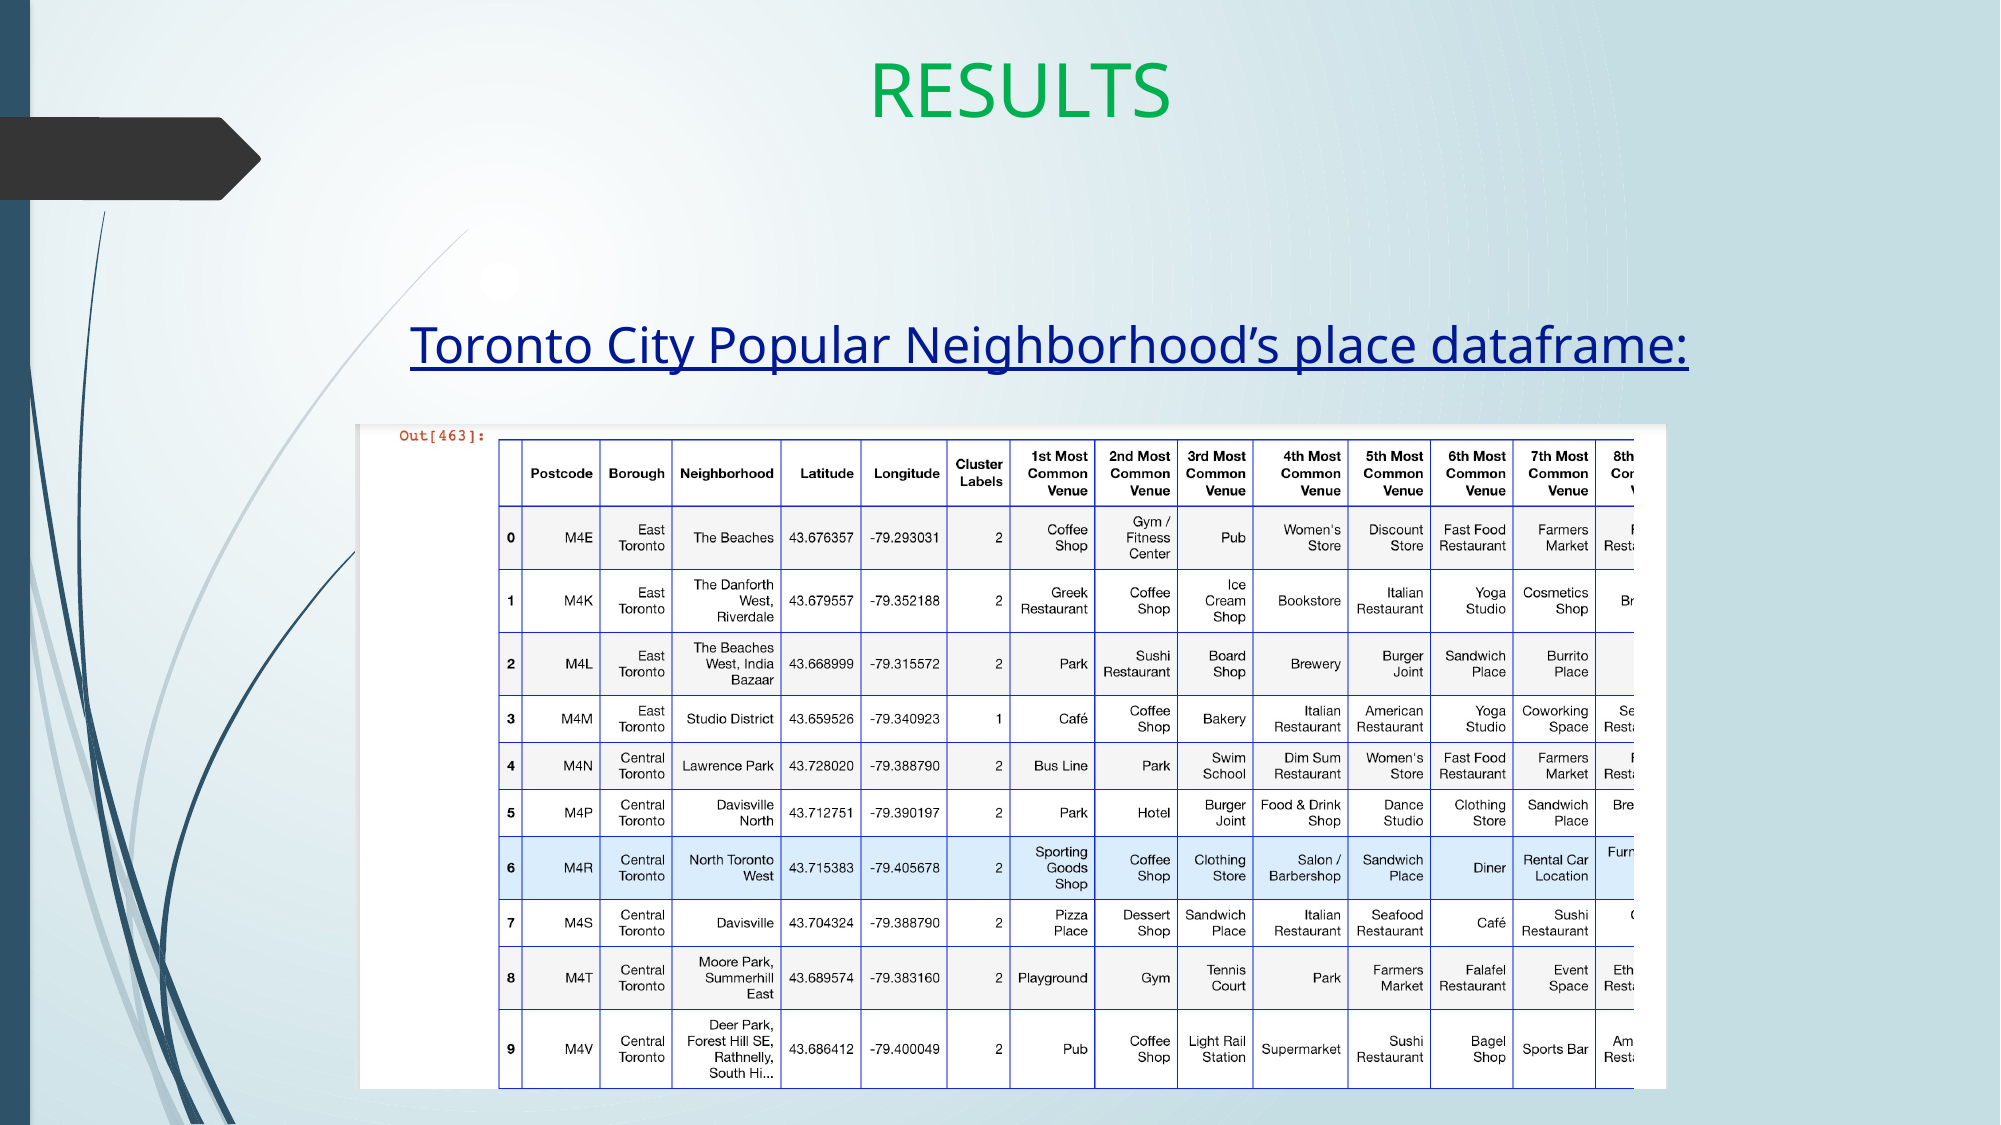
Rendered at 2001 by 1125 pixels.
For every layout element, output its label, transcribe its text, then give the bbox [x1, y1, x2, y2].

text_box Toronto City Popular Neighborhood’s place dataframe: [395, 305, 1705, 441]
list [355, 423, 1668, 1089]
title RESULTS [289, 34, 1752, 245]
